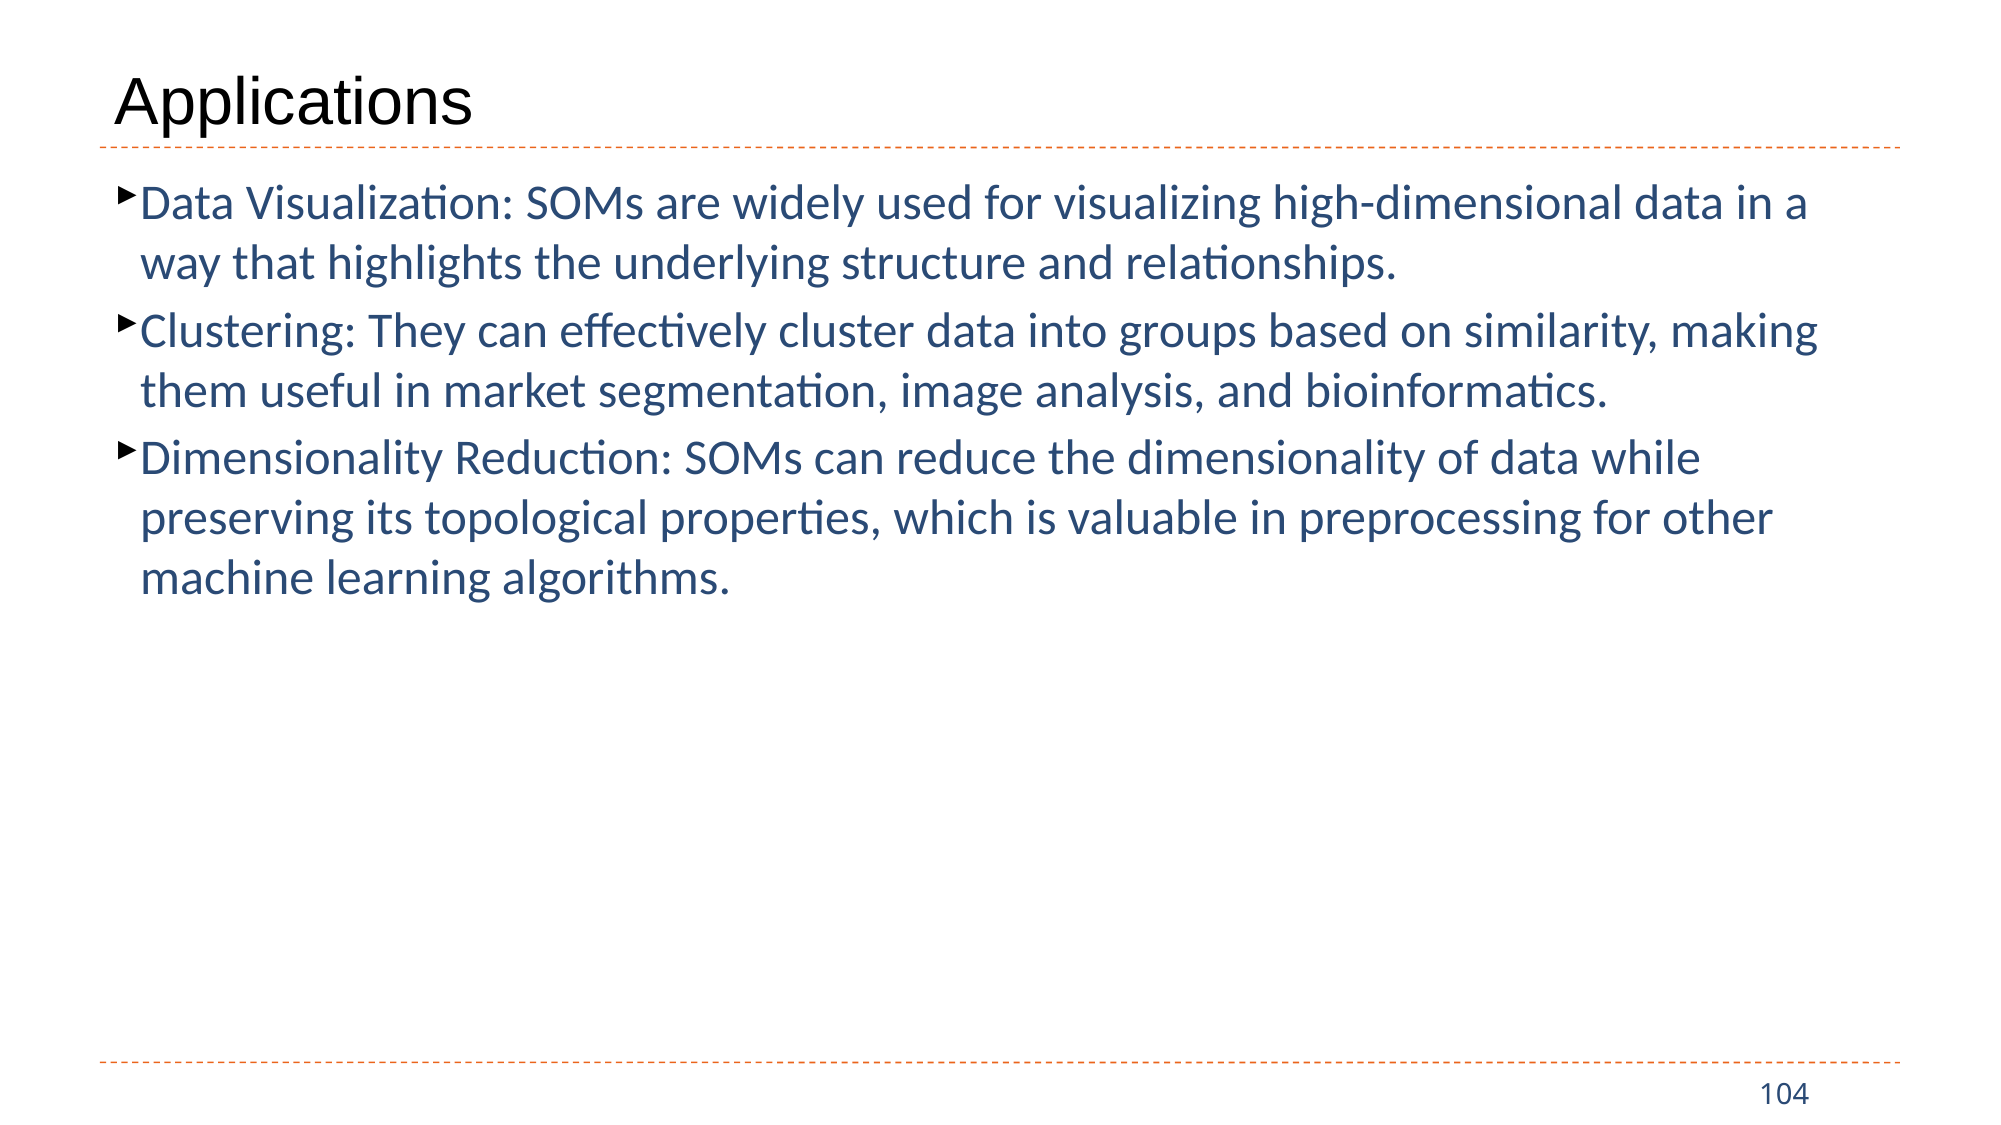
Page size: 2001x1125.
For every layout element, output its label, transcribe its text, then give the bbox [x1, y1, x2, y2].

list Data Visualization: SOMs are widely used for visualizing high-dimensional data in a way that highlights the underlying structure and relationships. Clustering: They can effectively cluster data into groups based on similarity, making them useful in market segmentation, image analysis, and bioinformatics. Dimensionality Reduction: SOMs can reduce the dimensionality of data while preserving its topological properties, which is valuable in preprocessing for other machine learning algorithms. [99, 162, 1900, 1050]
title Applications [99, 24, 1900, 146]
